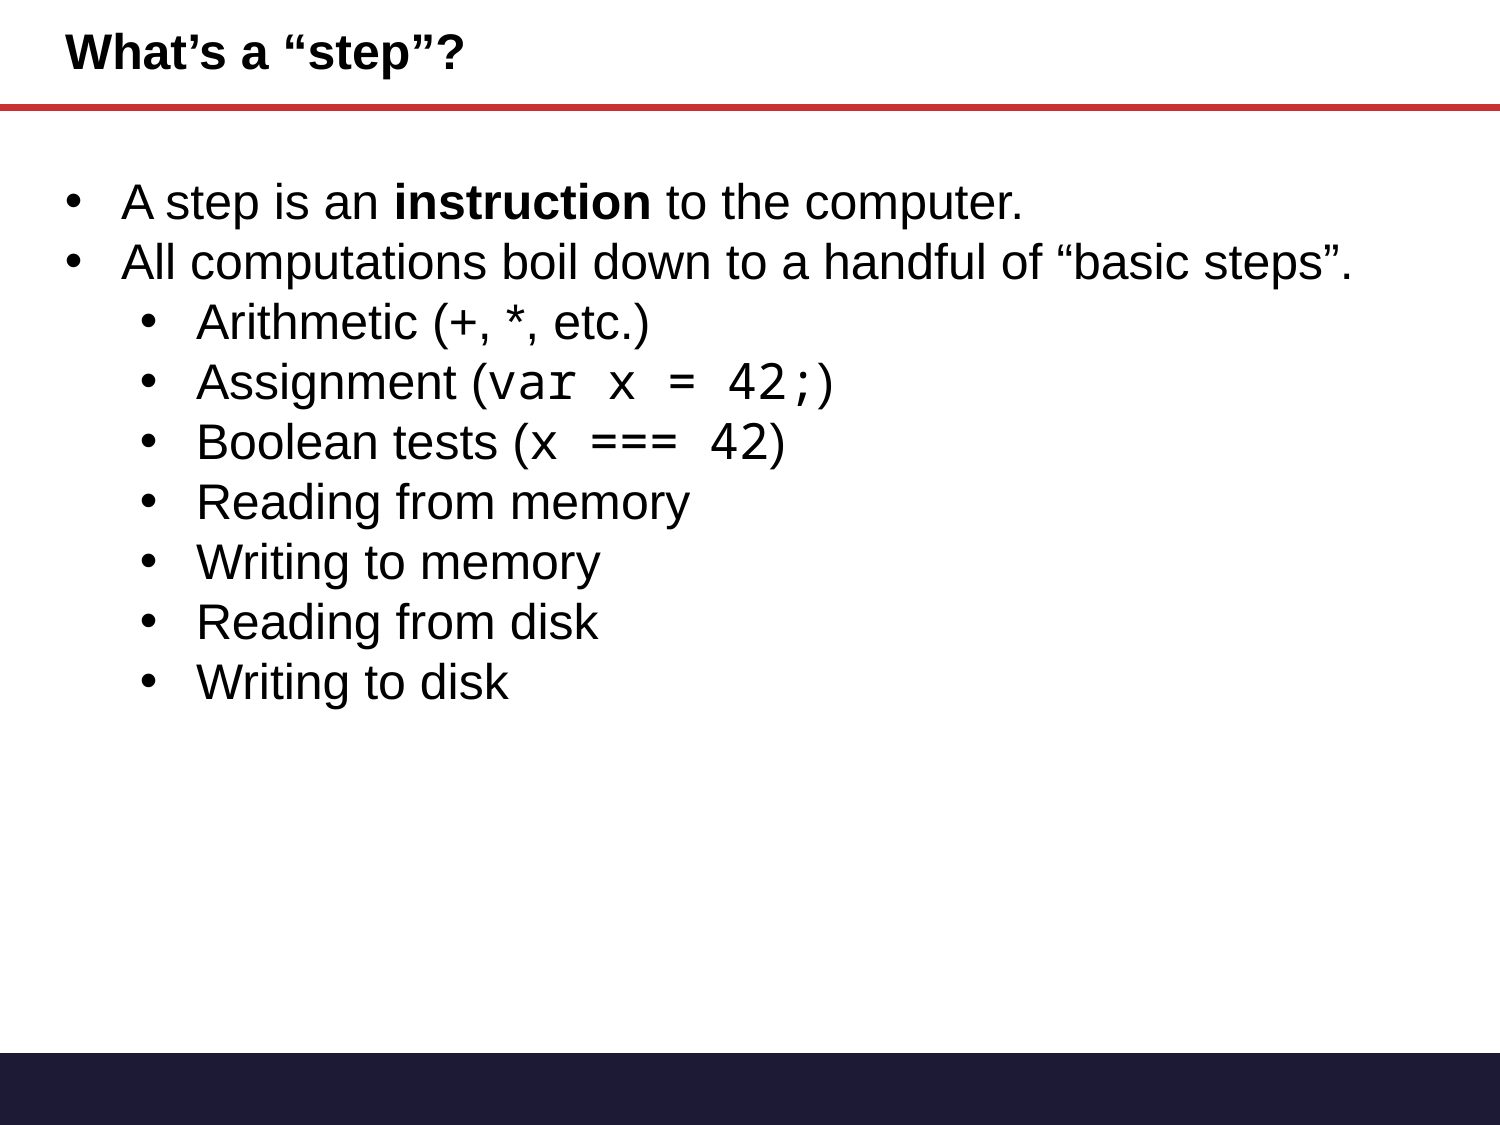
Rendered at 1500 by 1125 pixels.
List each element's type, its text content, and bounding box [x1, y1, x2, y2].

title What’s a “step”? [50, 0, 1425, 108]
text_box A step is an instruction to the computer. All computations boil down to a handful of “basic steps”. Arithmetic (+, *, etc.) Assignment (var x = 42;) Boolean tests (x === 42) Reading from memory Writing to memory Reading from disk Writing to disk [49, 162, 1475, 718]
